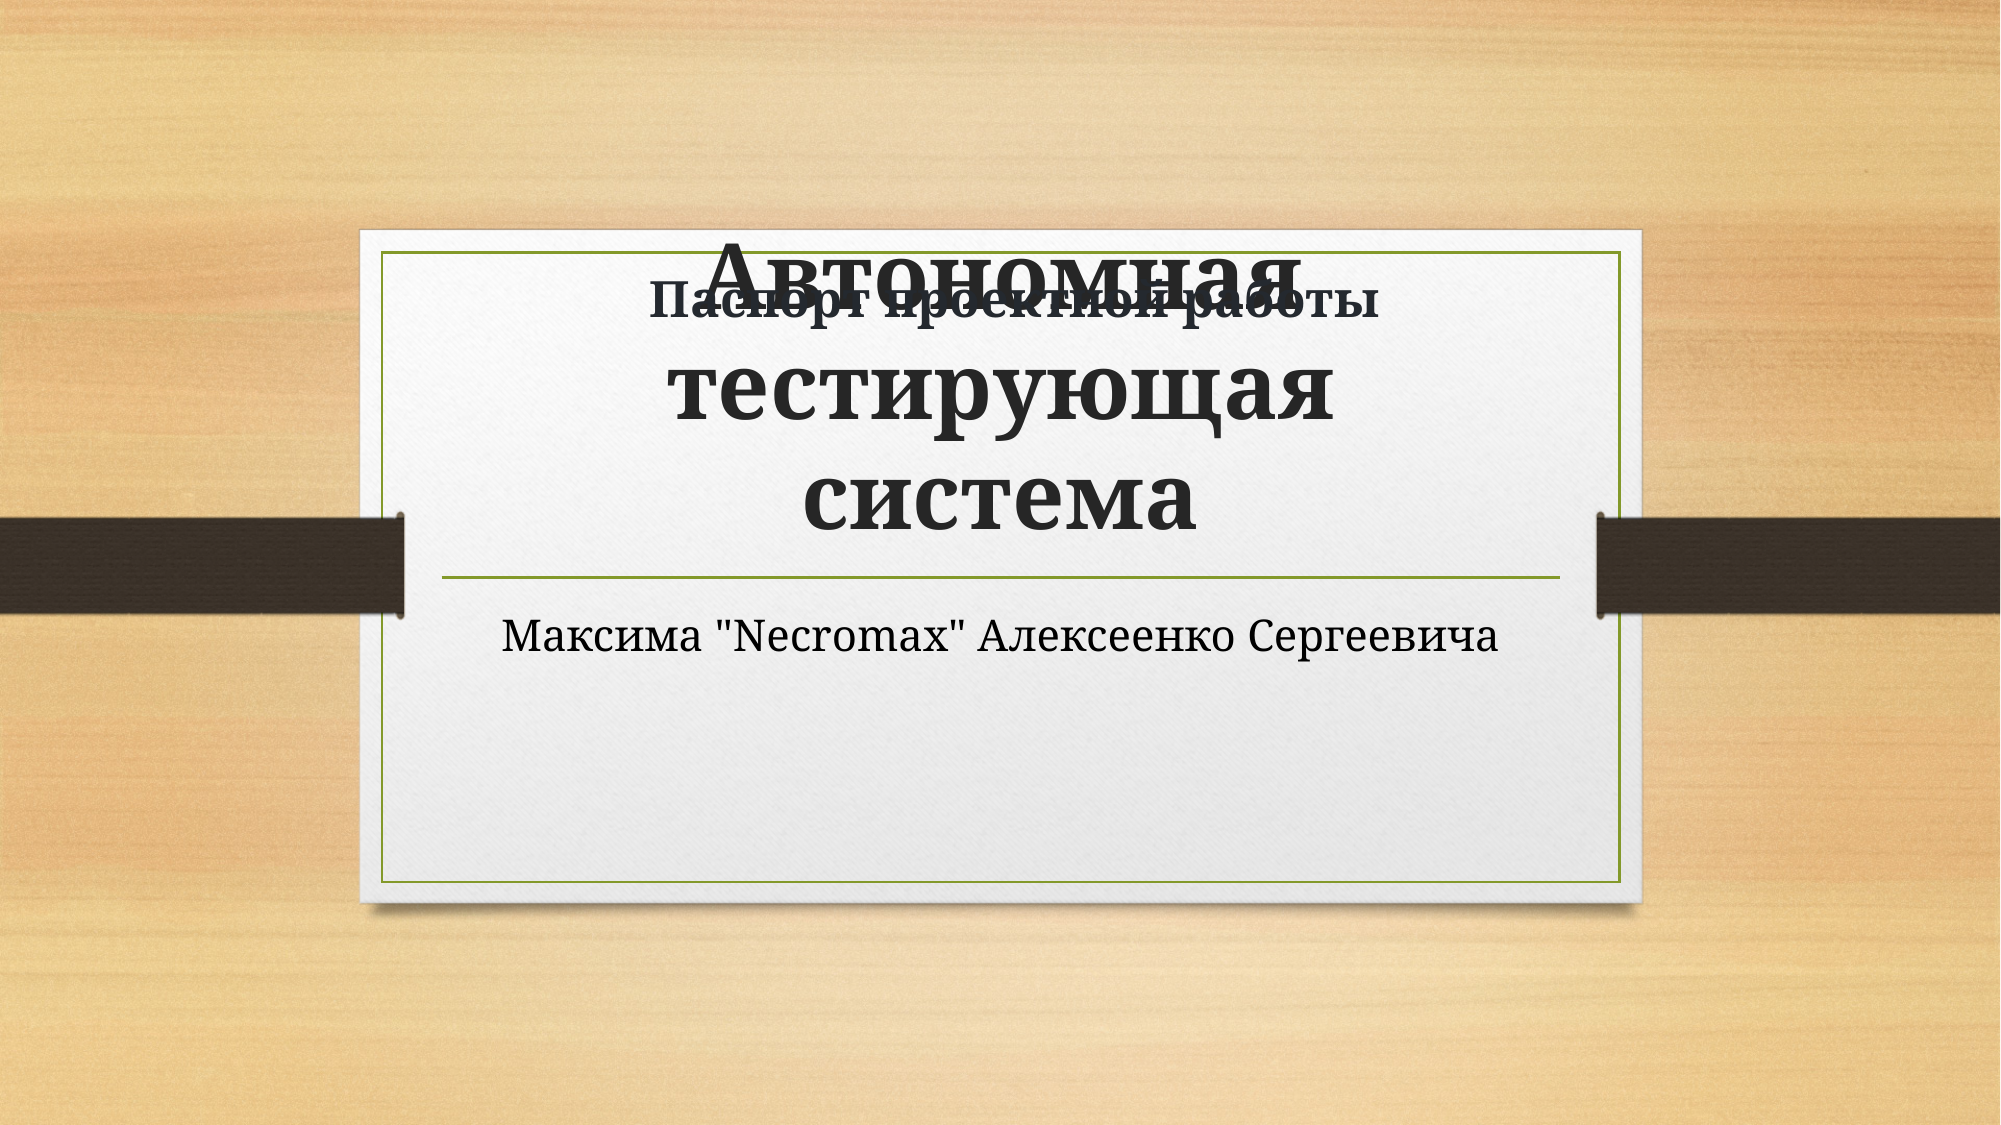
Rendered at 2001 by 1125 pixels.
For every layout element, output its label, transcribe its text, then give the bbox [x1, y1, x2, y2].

subtitle Максима "Necromax" Алексеенко Сергеевича [441, 600, 1560, 817]
picture [0, 0, 2001, 1125]
text_box Паспорт проектной работы [635, 260, 1395, 335]
title Автономная тестирующая система [441, 306, 1560, 556]
